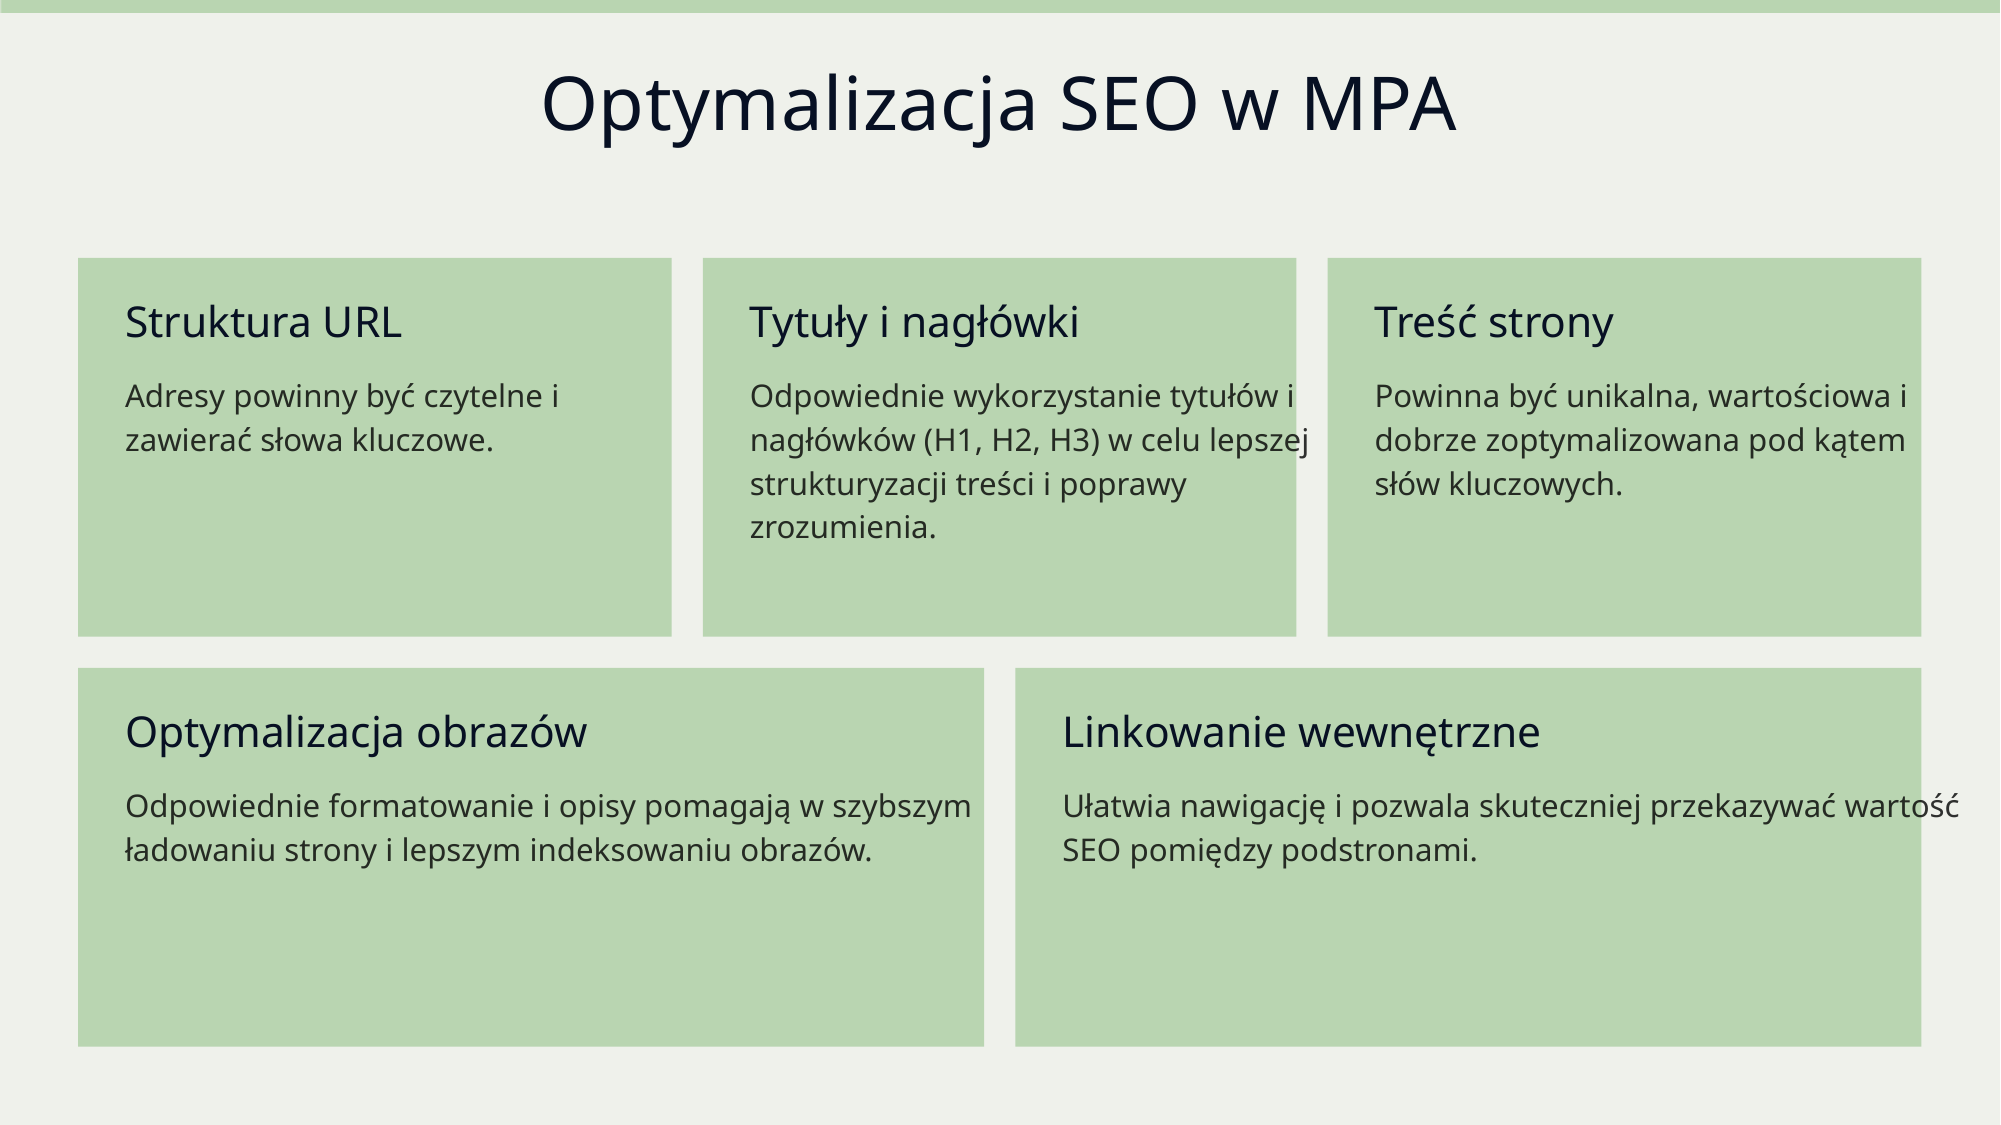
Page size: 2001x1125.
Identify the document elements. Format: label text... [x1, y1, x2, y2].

text_box [1327, 257, 1922, 637]
text_box [78, 257, 672, 637]
text_box Linkowanie wewnętrzne [1062, 702, 1973, 756]
text_box Struktura URL [124, 292, 692, 346]
text_box Treść strony [1374, 292, 1942, 346]
text_box Ułatwia nawigację i pozwala skuteczniej przekazywać wartość SEO pomiędzy podstronami. [1062, 779, 1973, 912]
text_box Tytuły i nagłówki [749, 292, 1317, 346]
text_box Odpowiednie wykorzystanie tytułów i nagłówków (H1, H2, H3) w celu lepszej strukturyzacji treści i poprawy zrozumienia. [749, 369, 1317, 589]
text_box [78, 667, 985, 1047]
text_box [1015, 667, 1922, 1047]
text_box Adresy powinny być czytelne i zawierać słowa kluczowe. [124, 369, 692, 502]
text_box Powinna być unikalna, wartościowa i dobrze zoptymalizowana pod kątem słów kluczowych. [1374, 369, 1942, 545]
text_box Optymalizacja obrazów [124, 702, 1015, 756]
text_box Odpowiednie formatowanie i opisy pomagają w szybszym ładowaniu strony i lepszym indeksowaniu obrazów. [124, 779, 1015, 912]
text_box [702, 257, 1297, 637]
text_box Optymalizacja SEO w MPA [0, 66, 2000, 146]
picture [0, 0, 2000, 13]
